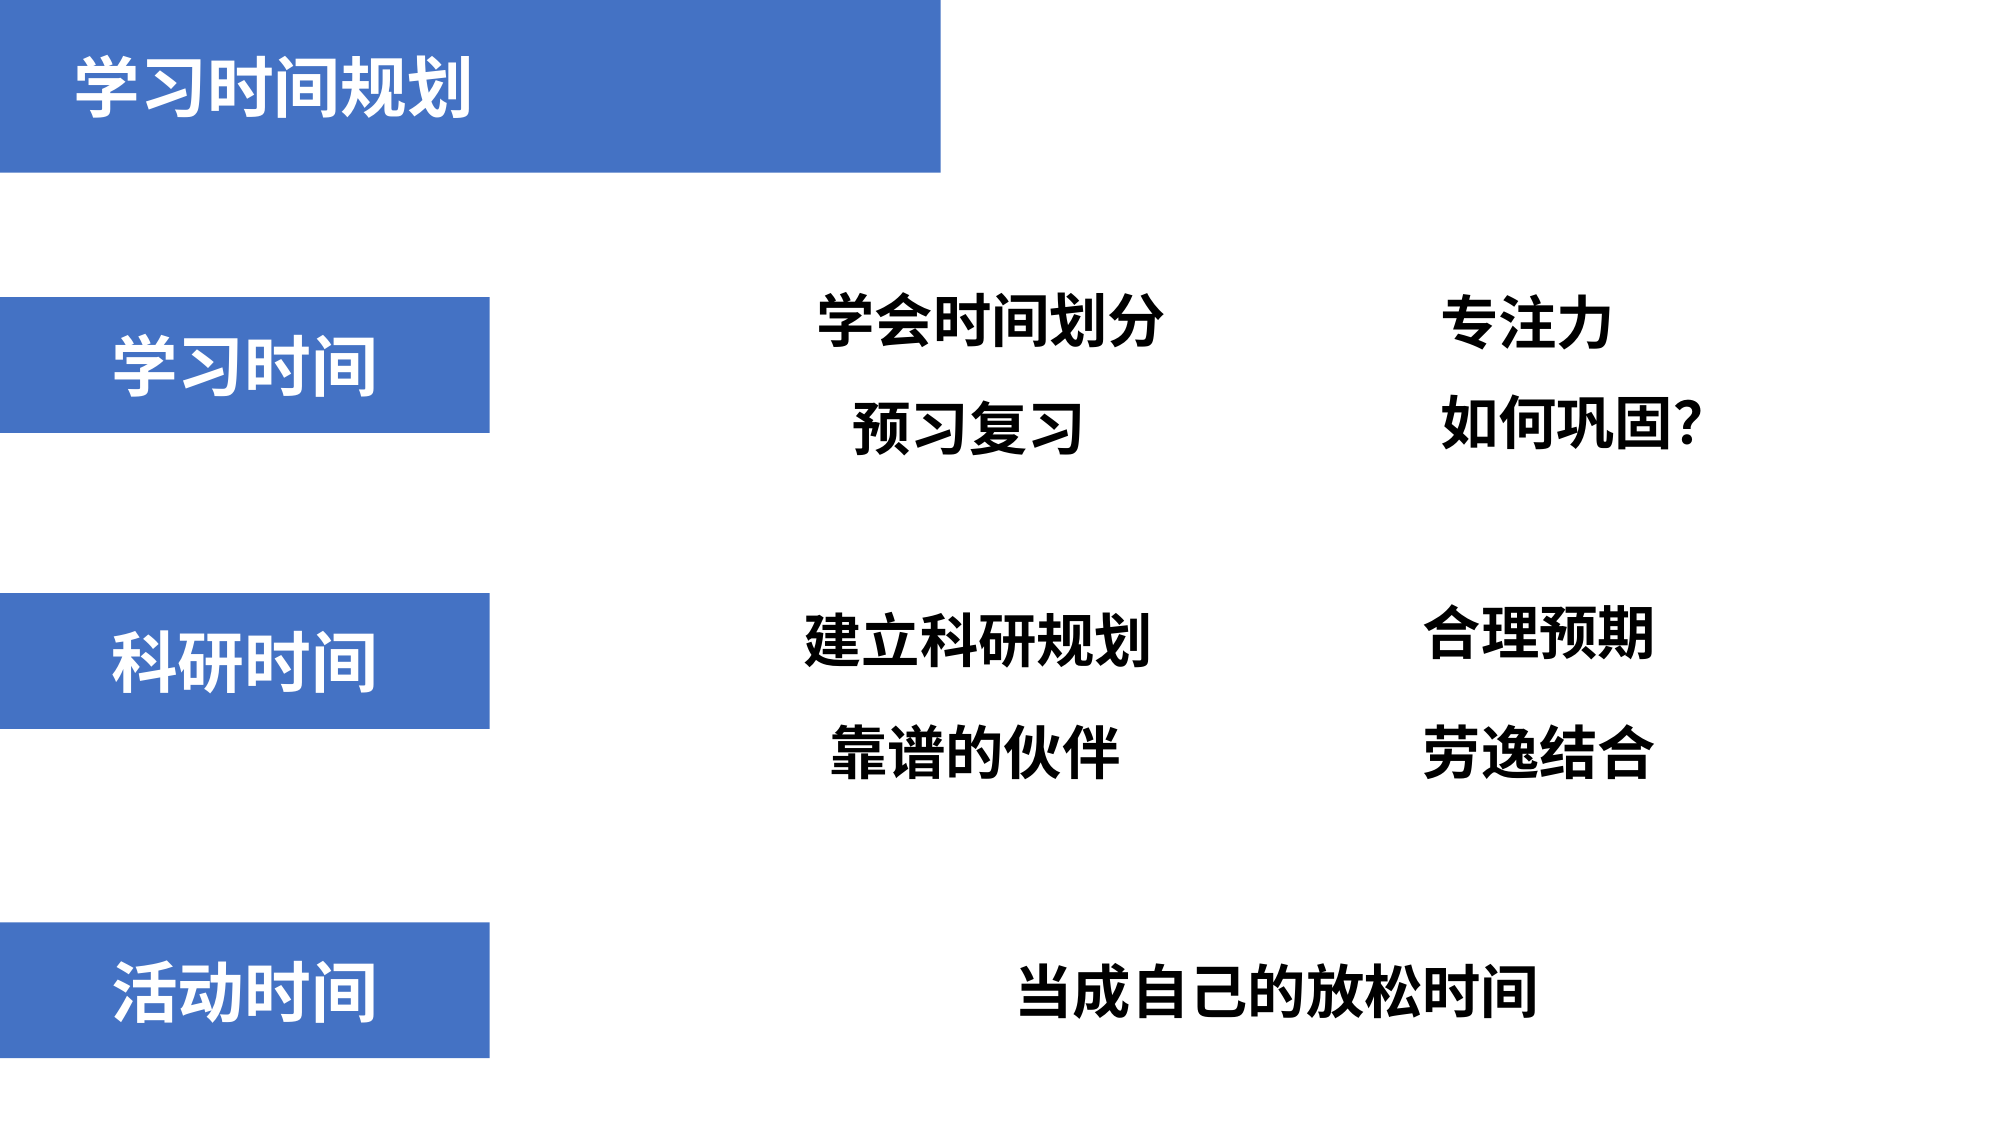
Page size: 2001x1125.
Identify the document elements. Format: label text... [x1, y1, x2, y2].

text_box 科研时间 [0, 592, 491, 730]
text_box 当成自己的放松时间 [999, 947, 1745, 1033]
text_box 建立科研规划 [788, 596, 1190, 682]
text_box 预习复习 [837, 384, 1239, 469]
text_box 合理预期 [1408, 589, 1809, 674]
text_box 活动时间 [0, 921, 491, 1059]
text_box [0, 0, 942, 174]
text_box 学习时间 [0, 296, 491, 434]
text_box 靠谱的伙伴 [814, 708, 1215, 794]
text_box 学习时间规划 [59, 38, 1060, 133]
text_box 学会时间划分 [801, 276, 1486, 362]
text_box 如何巩固？ [1425, 378, 1827, 464]
text_box 劳逸结合 [1408, 708, 1809, 794]
text_box 专注力 [1425, 278, 1827, 364]
